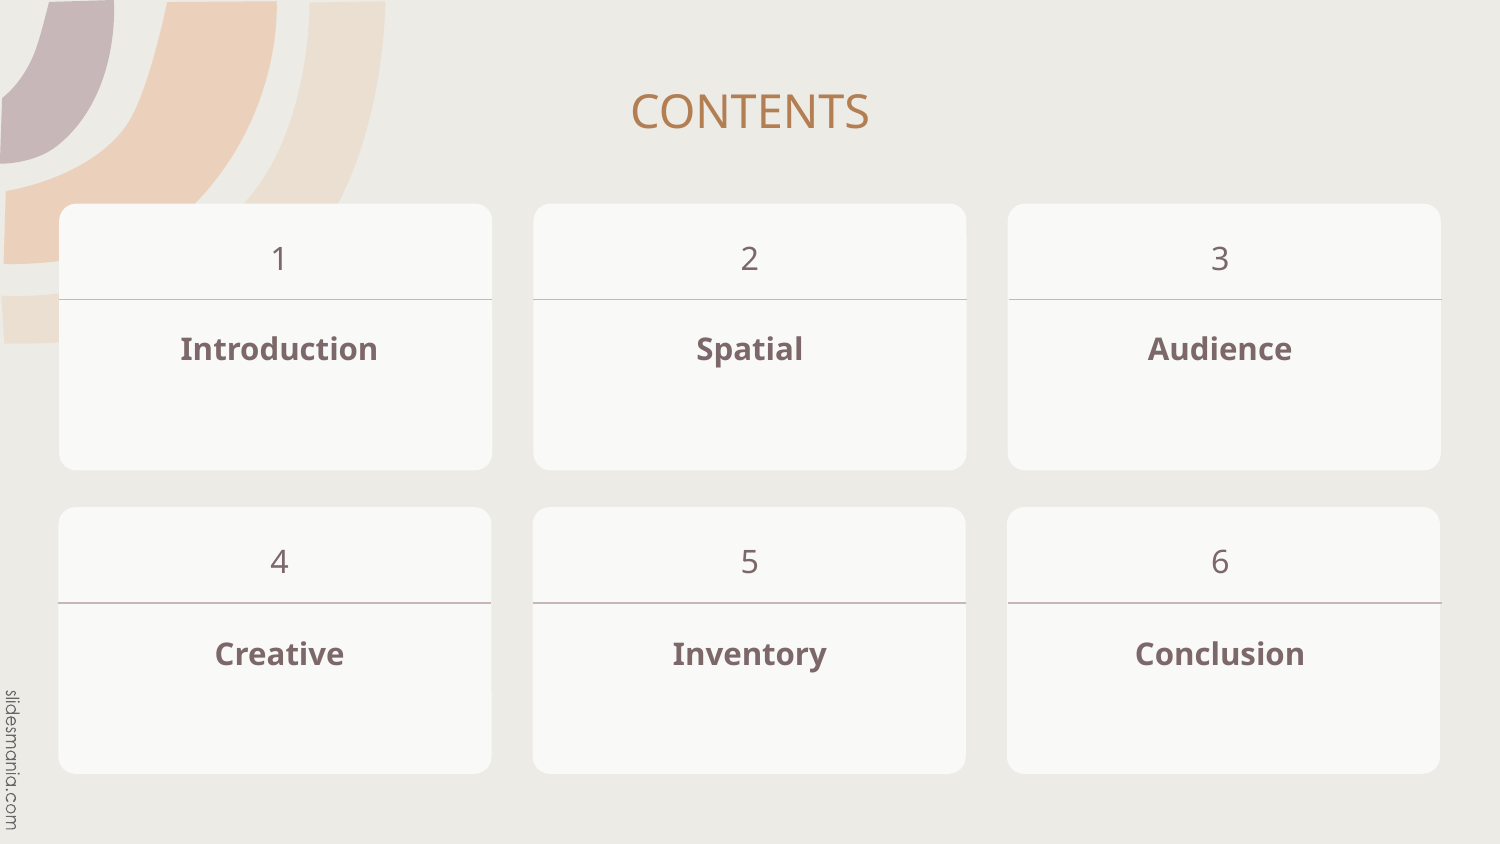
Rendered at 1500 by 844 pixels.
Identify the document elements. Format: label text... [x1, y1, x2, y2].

subtitle 5 [570, 530, 930, 596]
subtitle 4 [99, 530, 460, 596]
title CONTENTS [51, 63, 1449, 158]
subtitle 3 [1040, 227, 1401, 293]
list Audience [1040, 305, 1401, 457]
list Creative [99, 610, 460, 761]
subtitle 2 [570, 227, 930, 293]
list Introduction [99, 305, 460, 457]
list Inventory [570, 610, 930, 761]
list Spatial [570, 305, 930, 457]
subtitle 6 [1040, 530, 1401, 596]
subtitle 1 [99, 227, 460, 293]
list Conclusion [1040, 610, 1401, 761]
